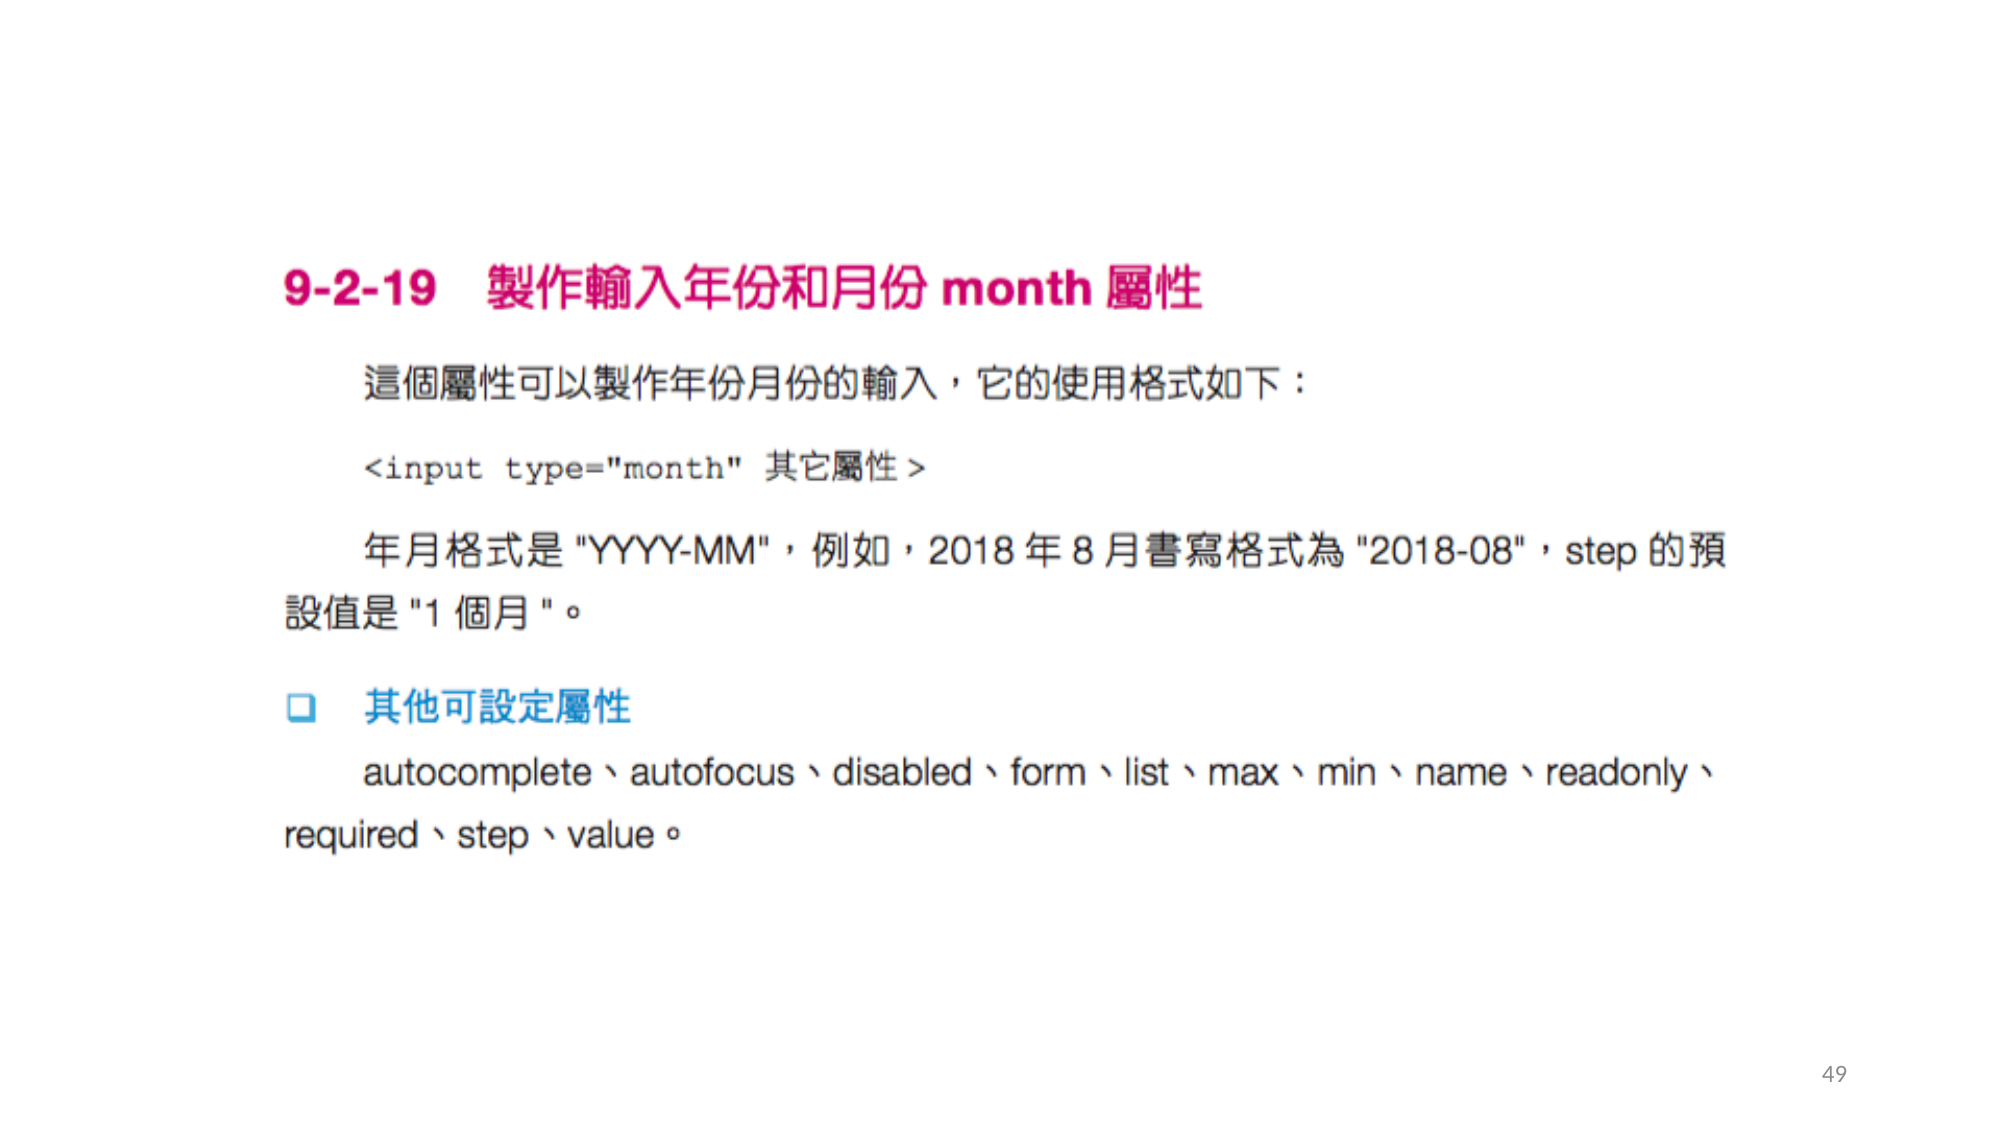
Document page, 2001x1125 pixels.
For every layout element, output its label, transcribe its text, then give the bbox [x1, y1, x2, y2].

picture [241, 260, 1759, 863]
slide_number 49 [1412, 1042, 1863, 1103]
